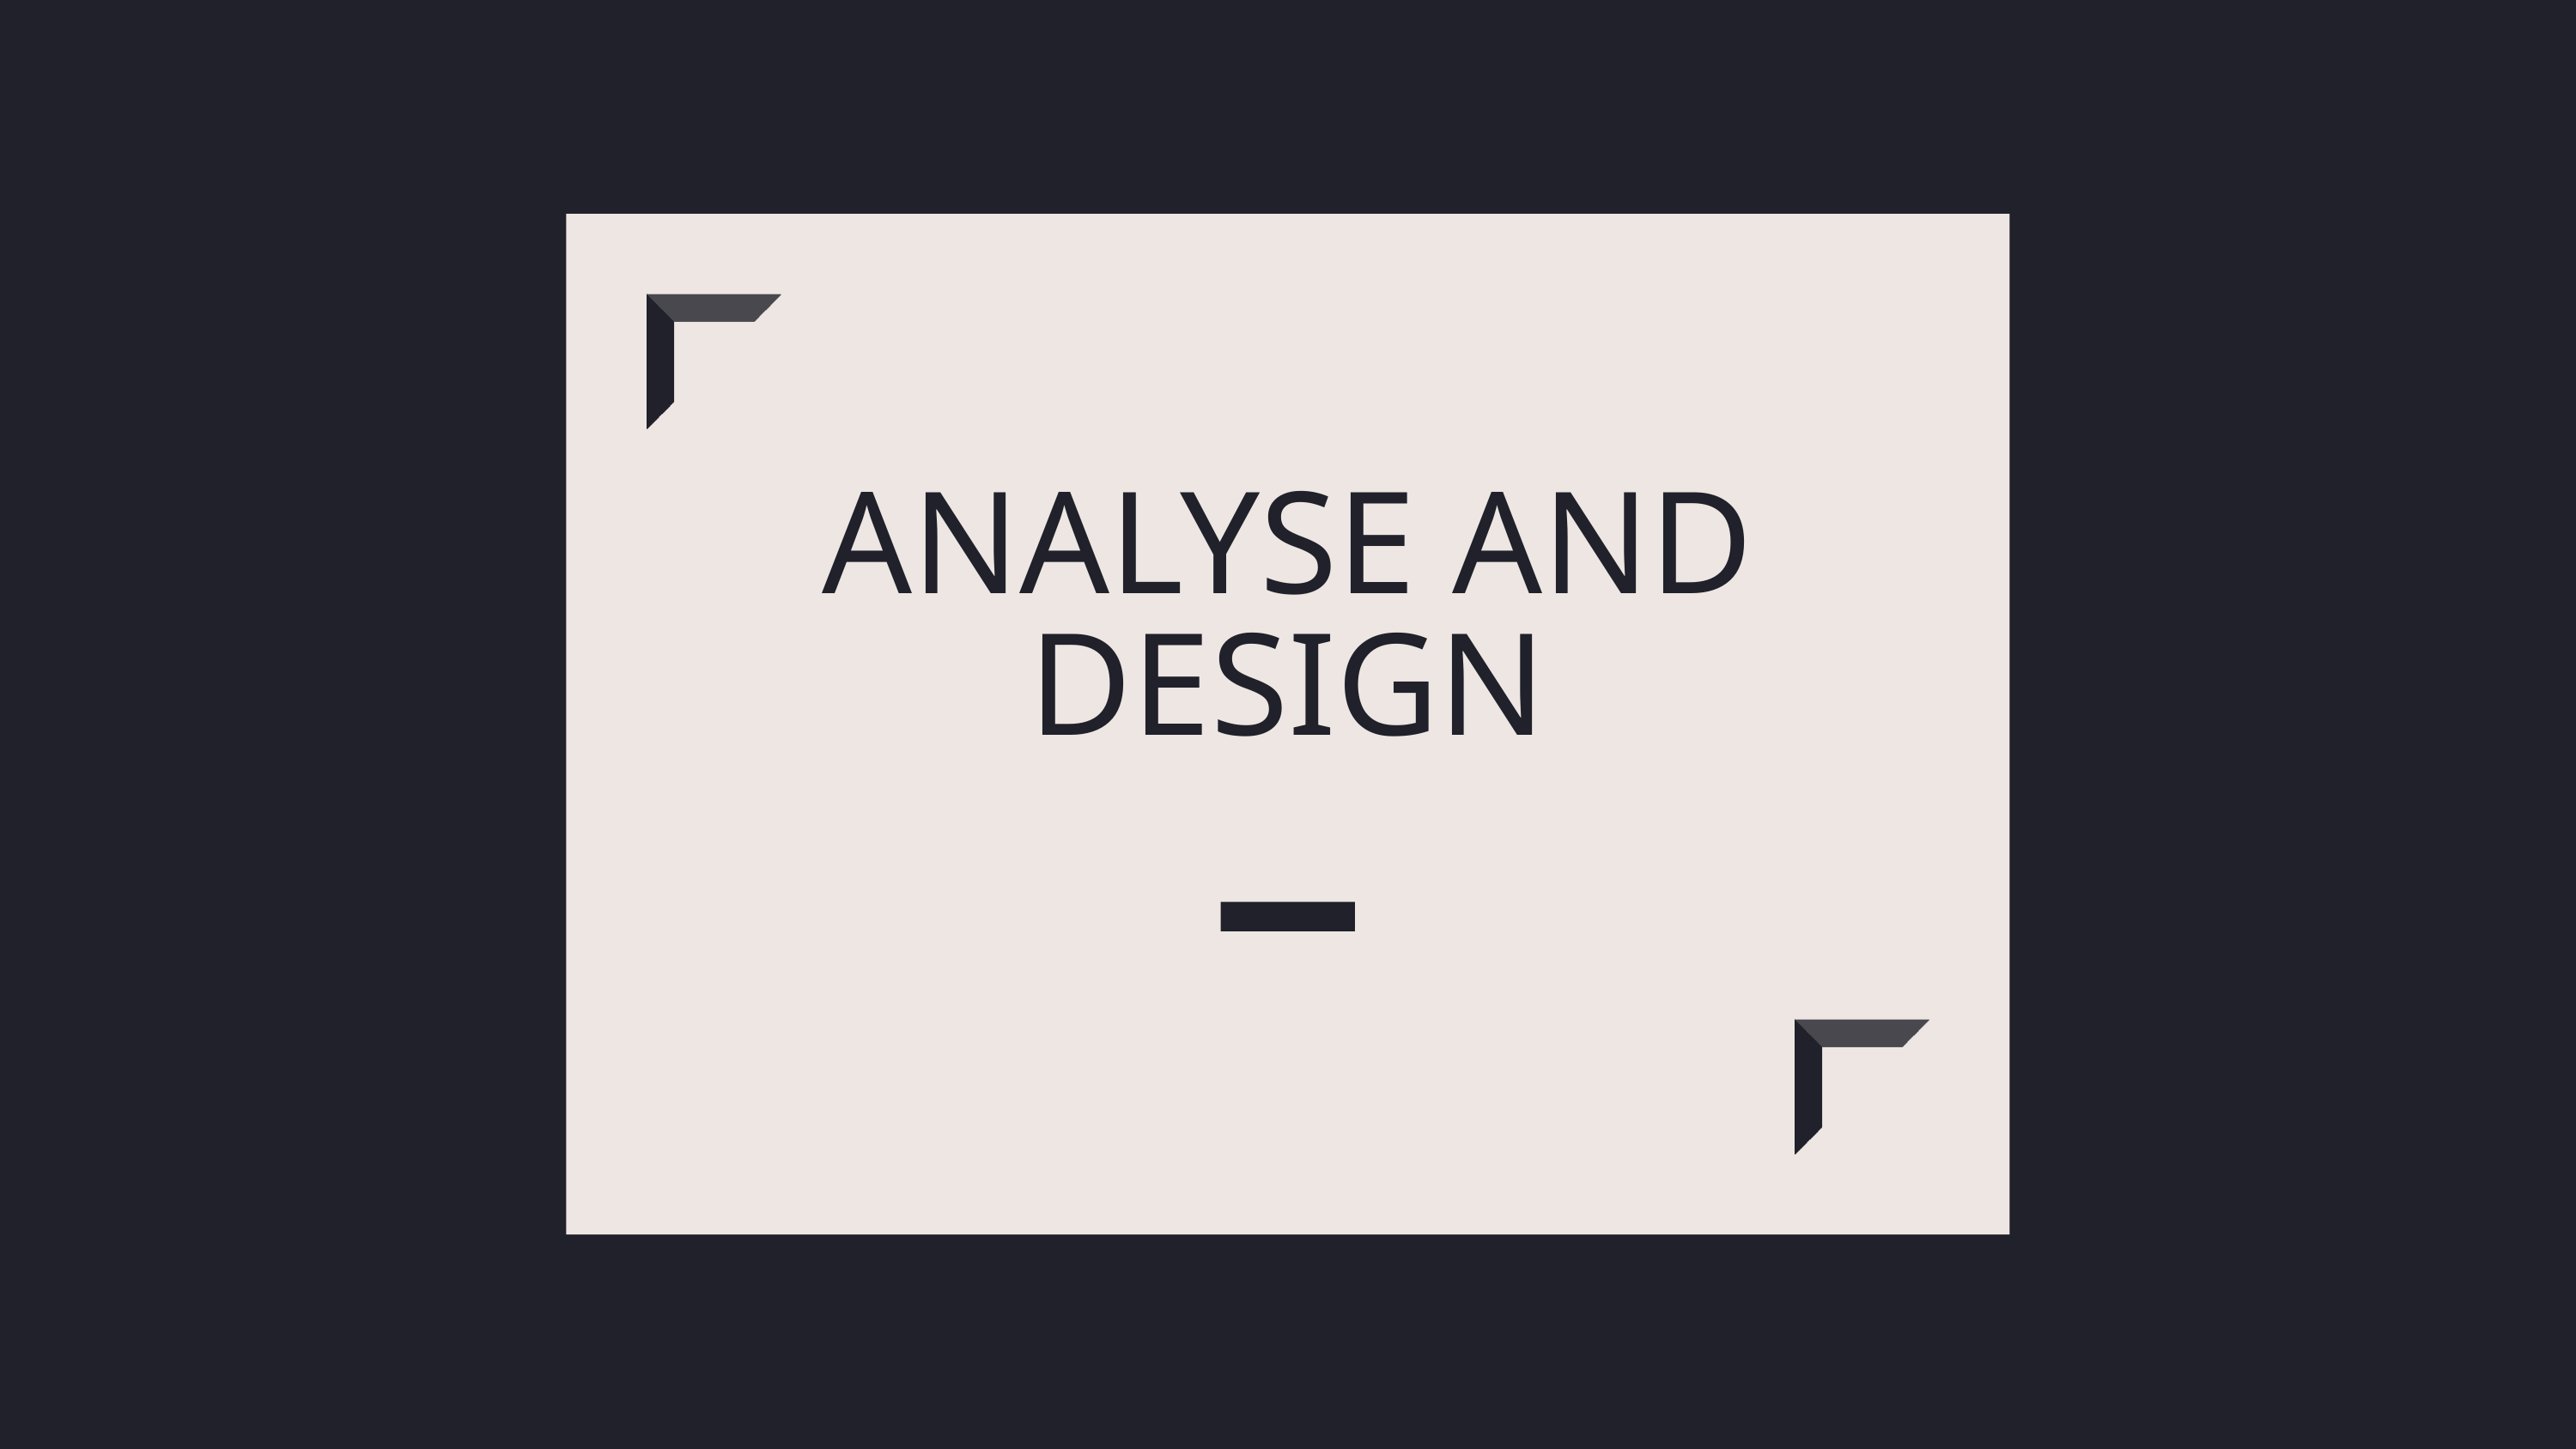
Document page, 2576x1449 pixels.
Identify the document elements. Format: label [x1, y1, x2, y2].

text_box [566, 213, 2010, 1235]
